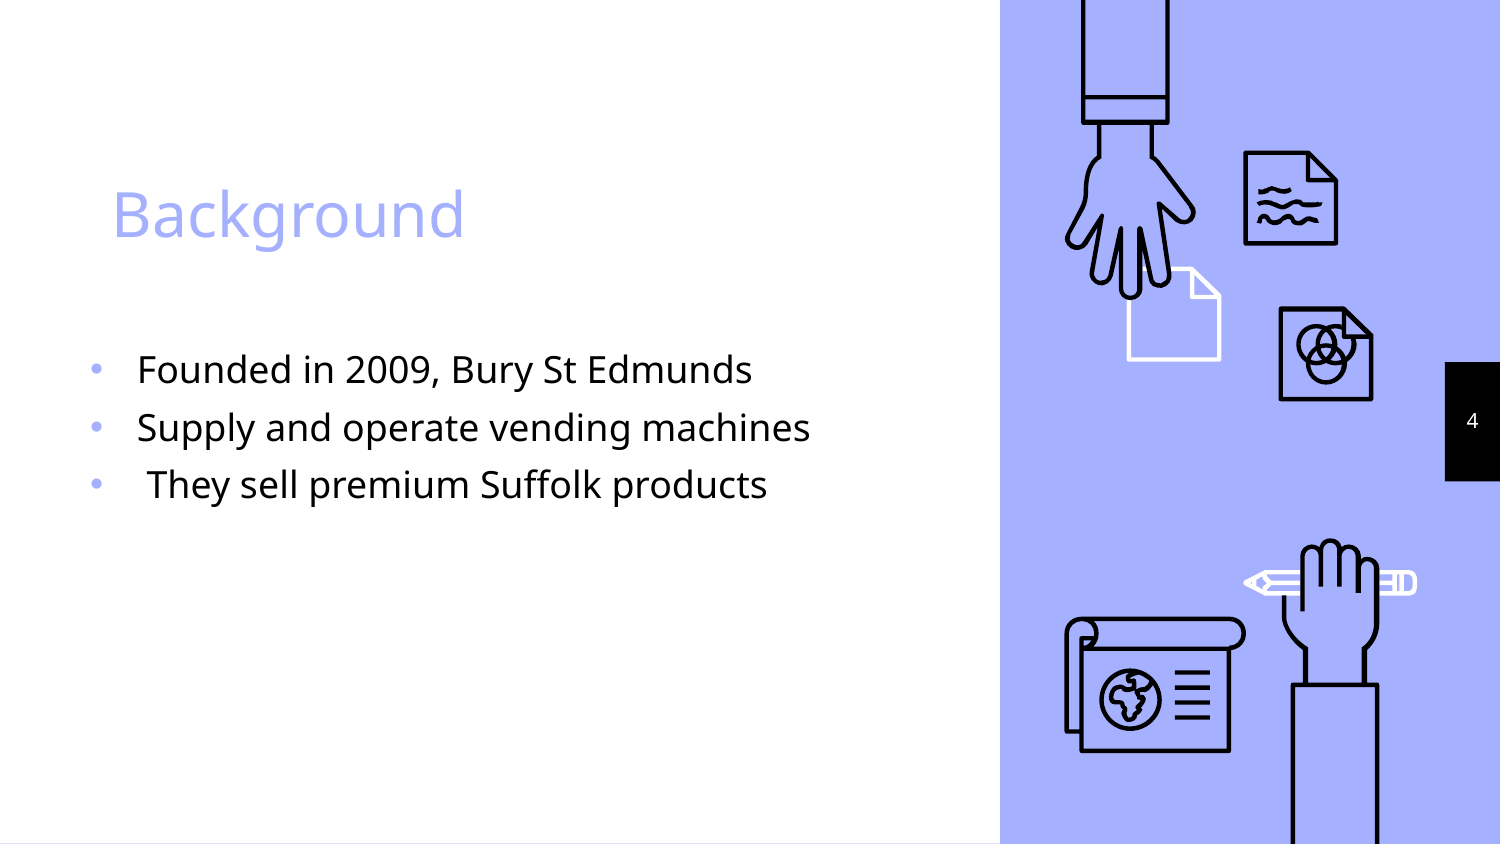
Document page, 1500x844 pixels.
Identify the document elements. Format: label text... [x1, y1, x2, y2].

list Founded in 2009, Bury St Edmunds Supply and operate vending machines They sell premium Suffolk products [75, 331, 904, 564]
title Background [96, 124, 940, 266]
slide_number 4 [1444, 362, 1500, 482]
